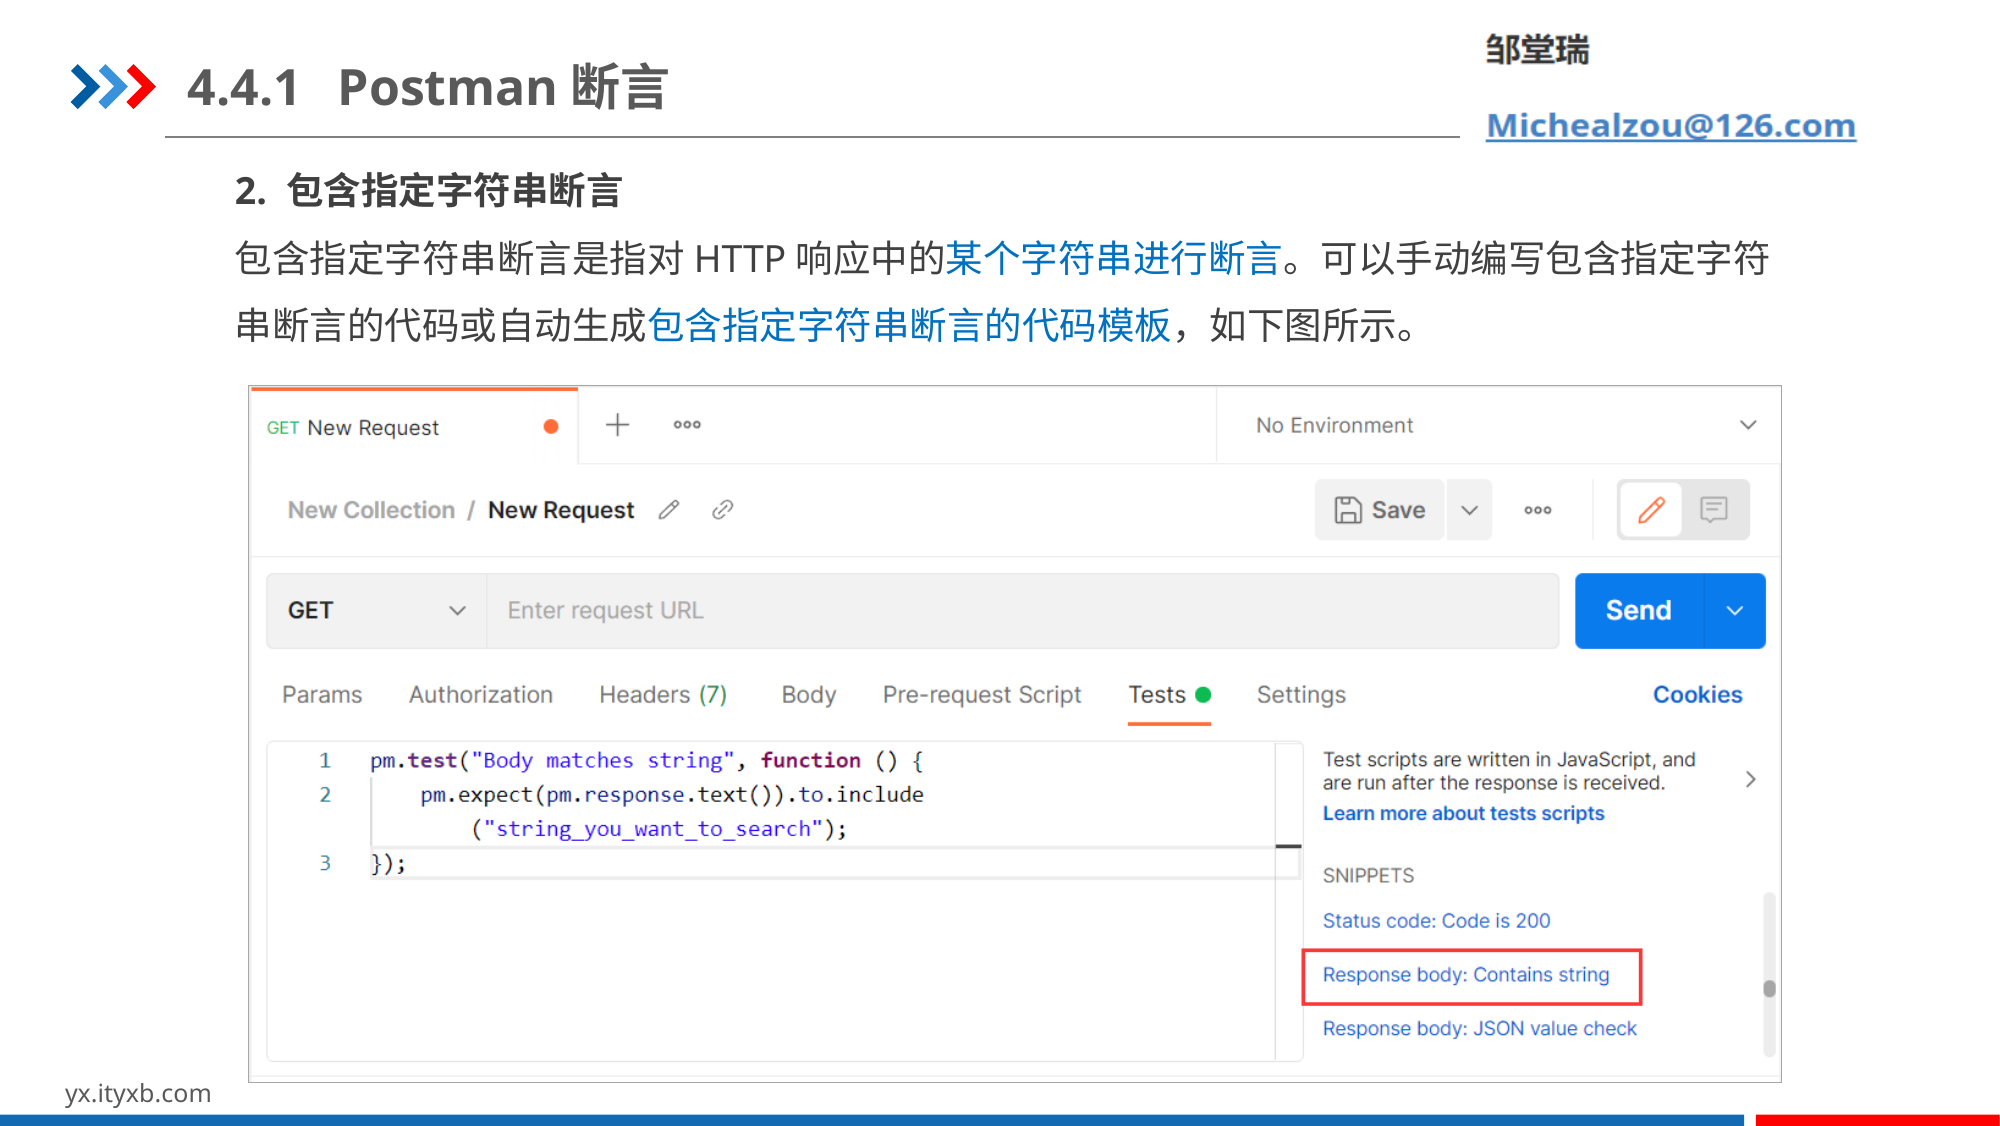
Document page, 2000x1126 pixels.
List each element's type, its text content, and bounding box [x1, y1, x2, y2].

picture [248, 385, 1783, 1084]
text_box 4.4.1 Postman断言 [187, 43, 827, 127]
picture [1460, 0, 1898, 145]
text_box 2. 包含指定字符串断言 包含指定字符串断言是指对HTTP响应中的某个字符串进行断言。可以手动编写包含指定字符串断言的代码或自动生成包含指定字符串断言的代码模板，如下图所示。 [220, 137, 1811, 355]
